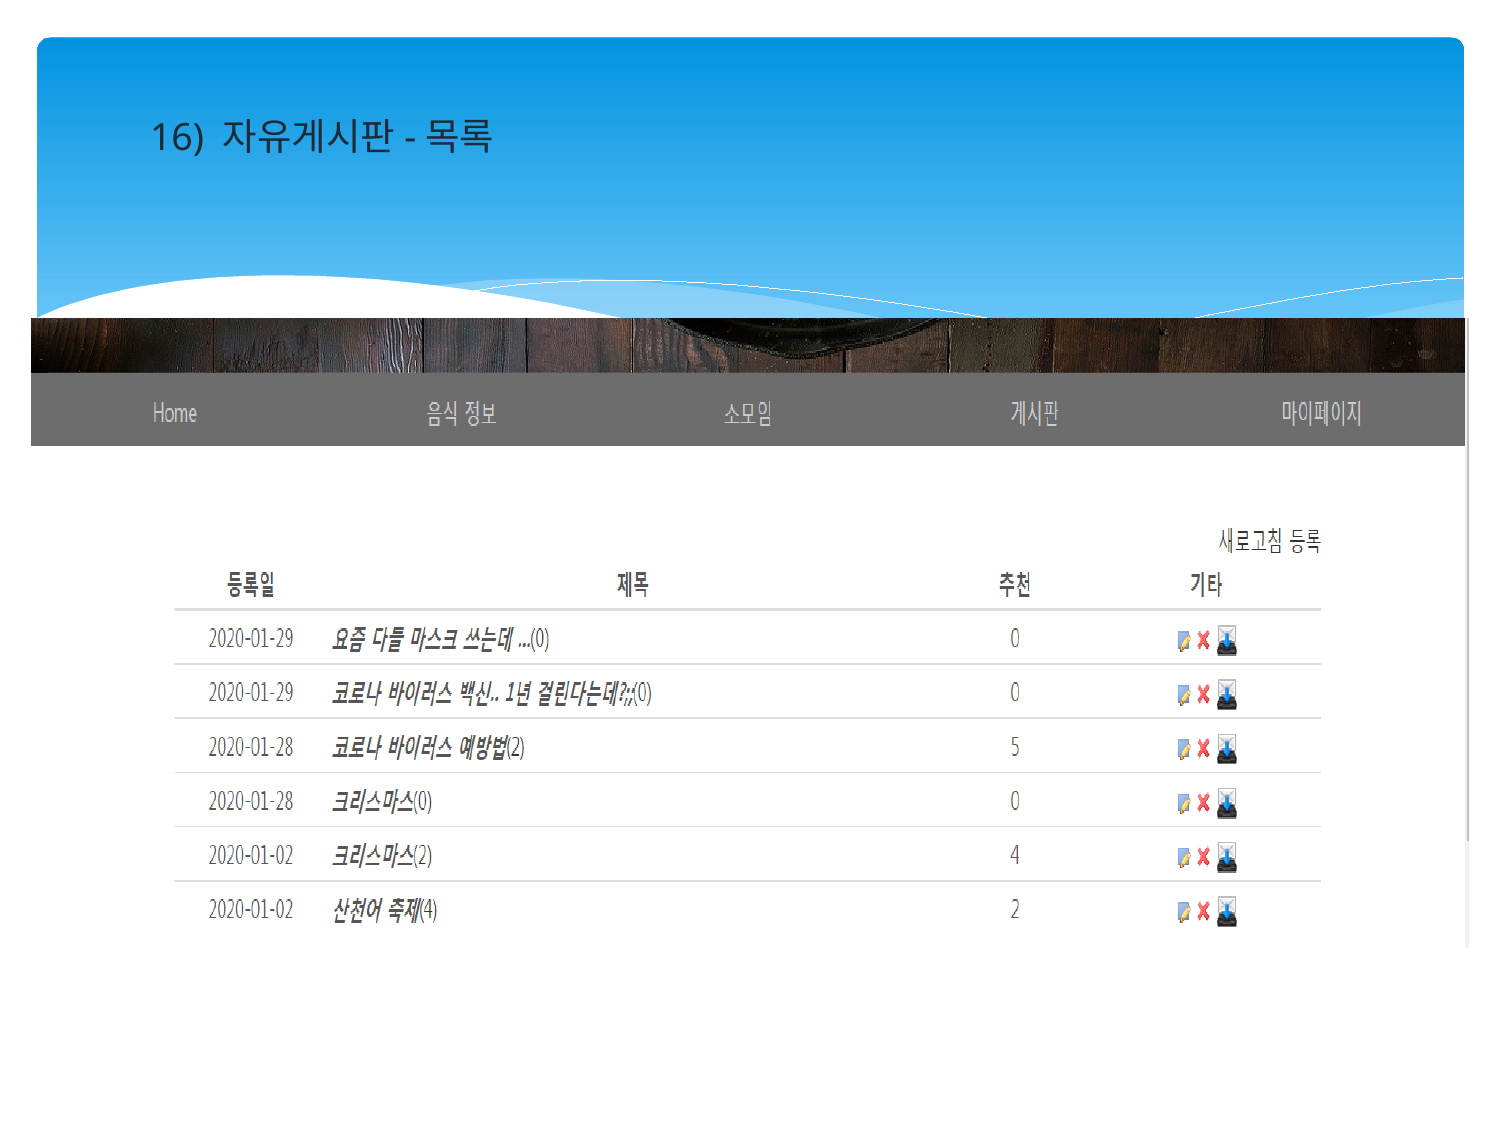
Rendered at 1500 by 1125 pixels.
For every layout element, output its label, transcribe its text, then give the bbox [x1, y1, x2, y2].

picture [31, 318, 1469, 948]
text_box 16) 자유게시판-목록 [135, 67, 1485, 200]
